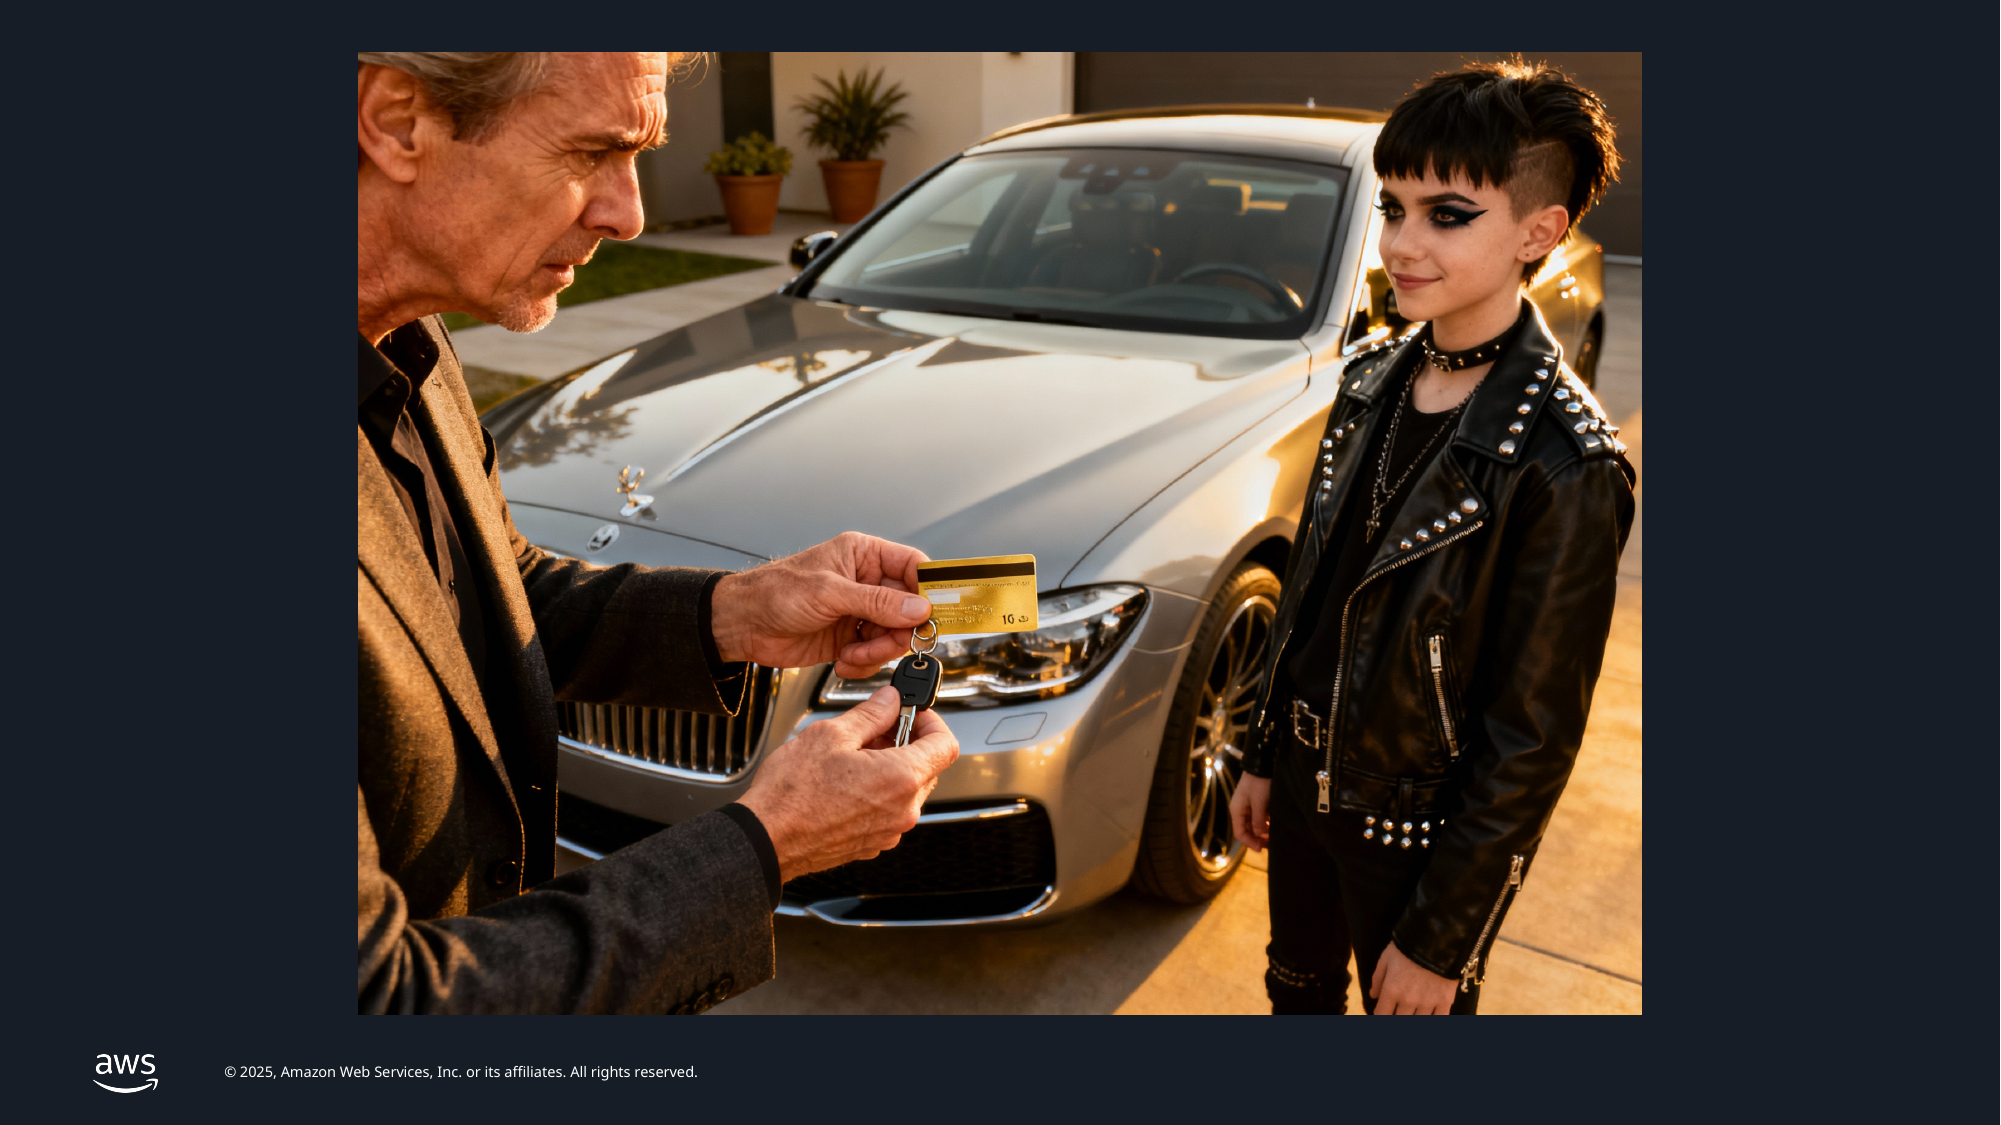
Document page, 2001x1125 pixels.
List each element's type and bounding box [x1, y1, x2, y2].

picture [357, 51, 1643, 1016]
picture [93, 1054, 158, 1093]
